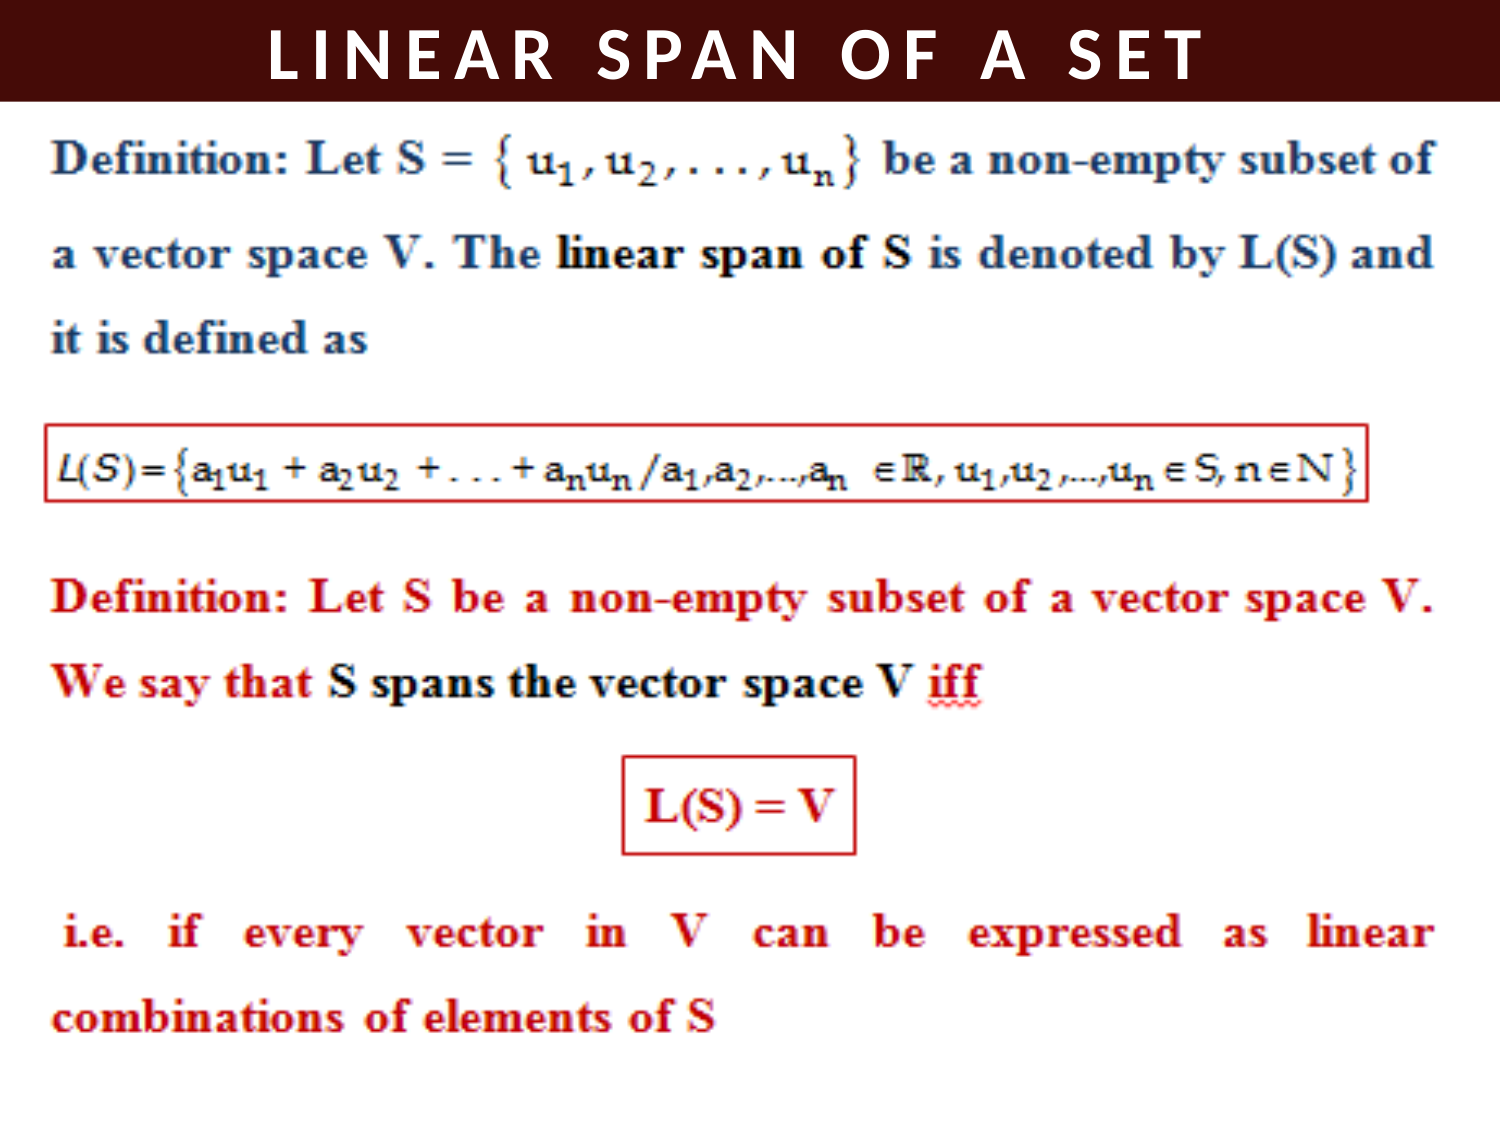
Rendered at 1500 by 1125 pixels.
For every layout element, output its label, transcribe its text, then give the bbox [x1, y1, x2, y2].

text_box LINEAR SPAN OF A SET [0, 0, 1500, 102]
picture [12, 107, 1488, 1088]
